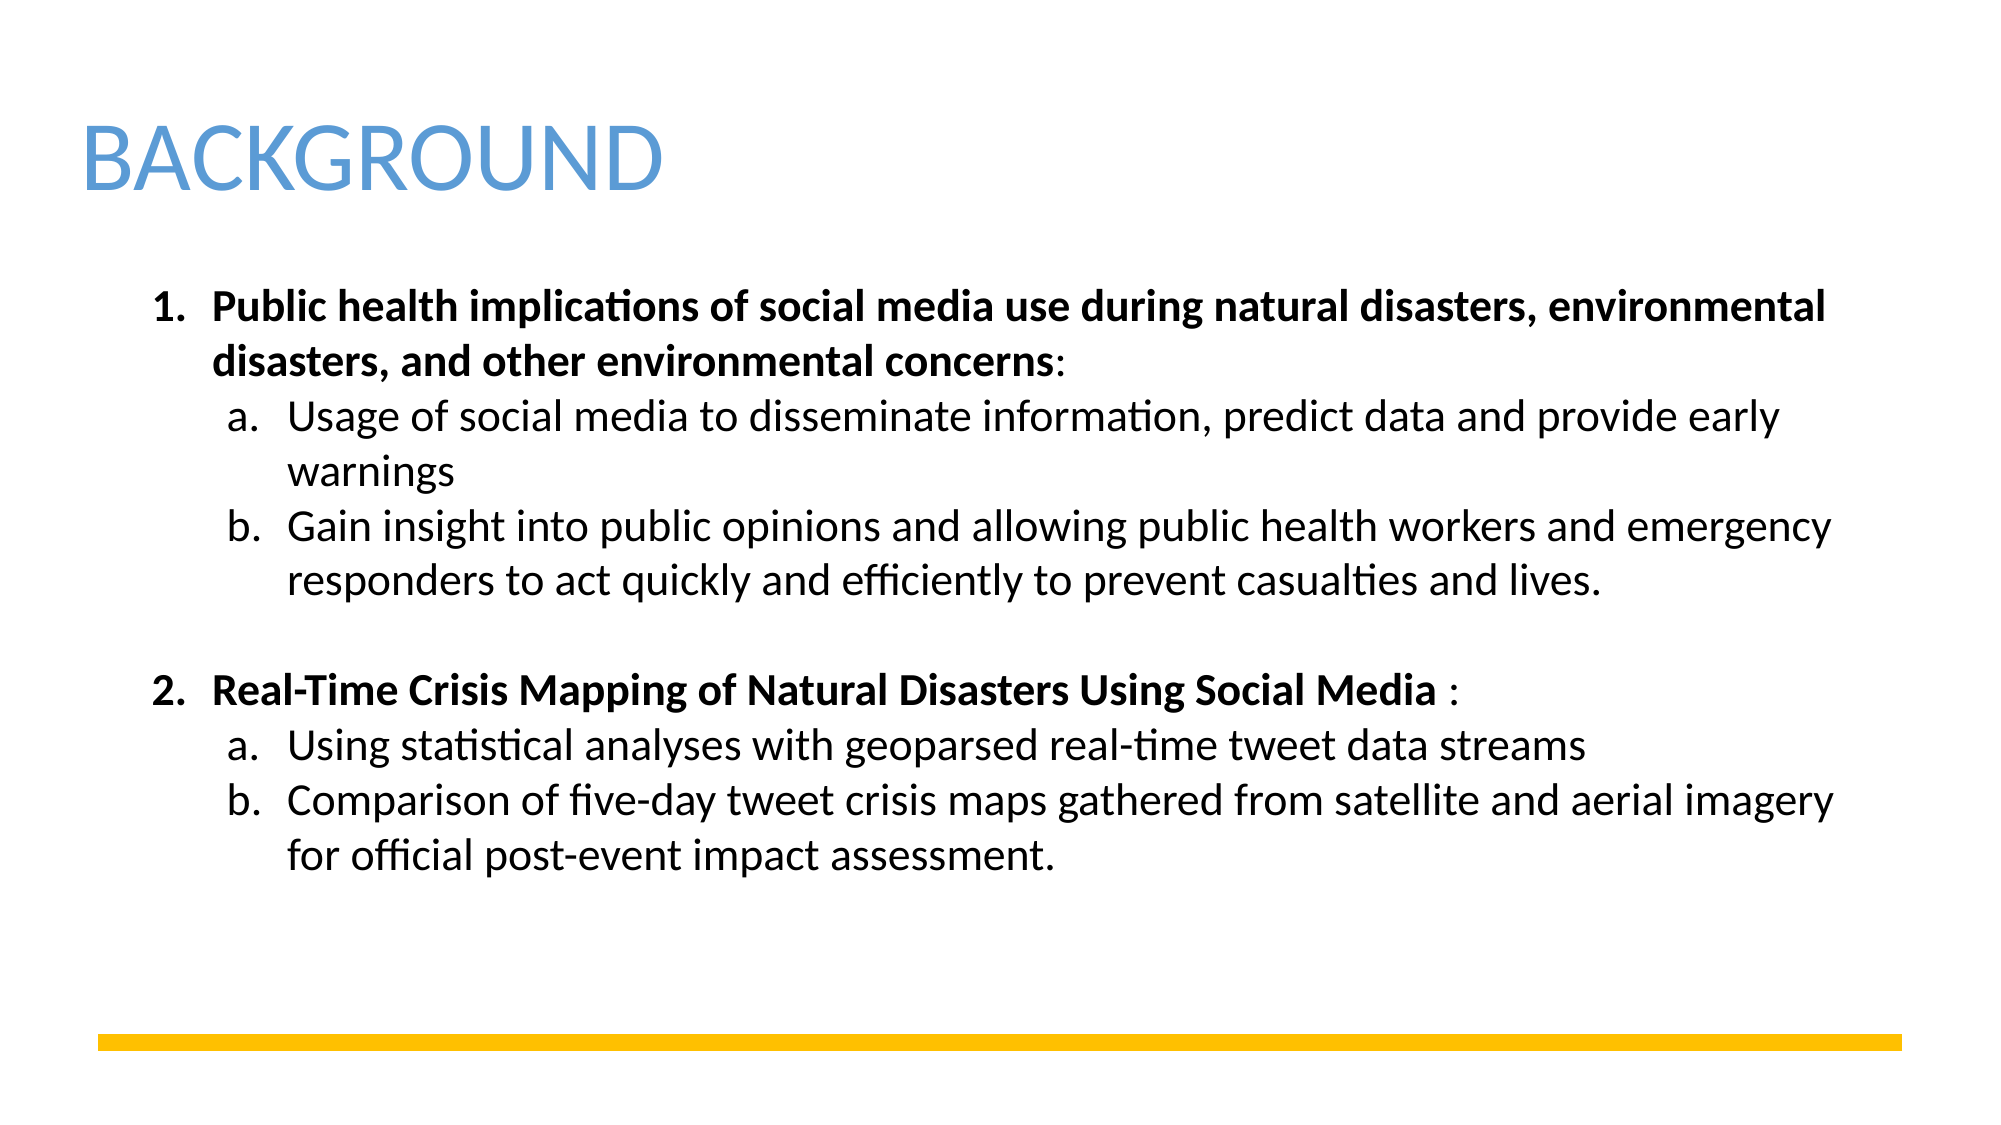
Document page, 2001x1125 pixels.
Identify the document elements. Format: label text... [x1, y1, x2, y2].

text_box BACKGROUND [65, 83, 1512, 219]
text_box Public health implications of social media use during natural disasters, environmental disasters, and other environmental concerns: Usage of social media to disseminate information, predict data and provide early warnings Gain insight into public opinions and allowing public health workers and emergency responders to act quickly and efficiently to prevent casualties and lives. Real-Time Crisis Mapping of Natural Disasters Using Social Media : Using statistical analyses with geoparsed real-time tweet data streams Comparison of five-day tweet crisis maps gathered from satellite and aerial imagery for official post-event impact assessment. [122, 260, 1876, 895]
